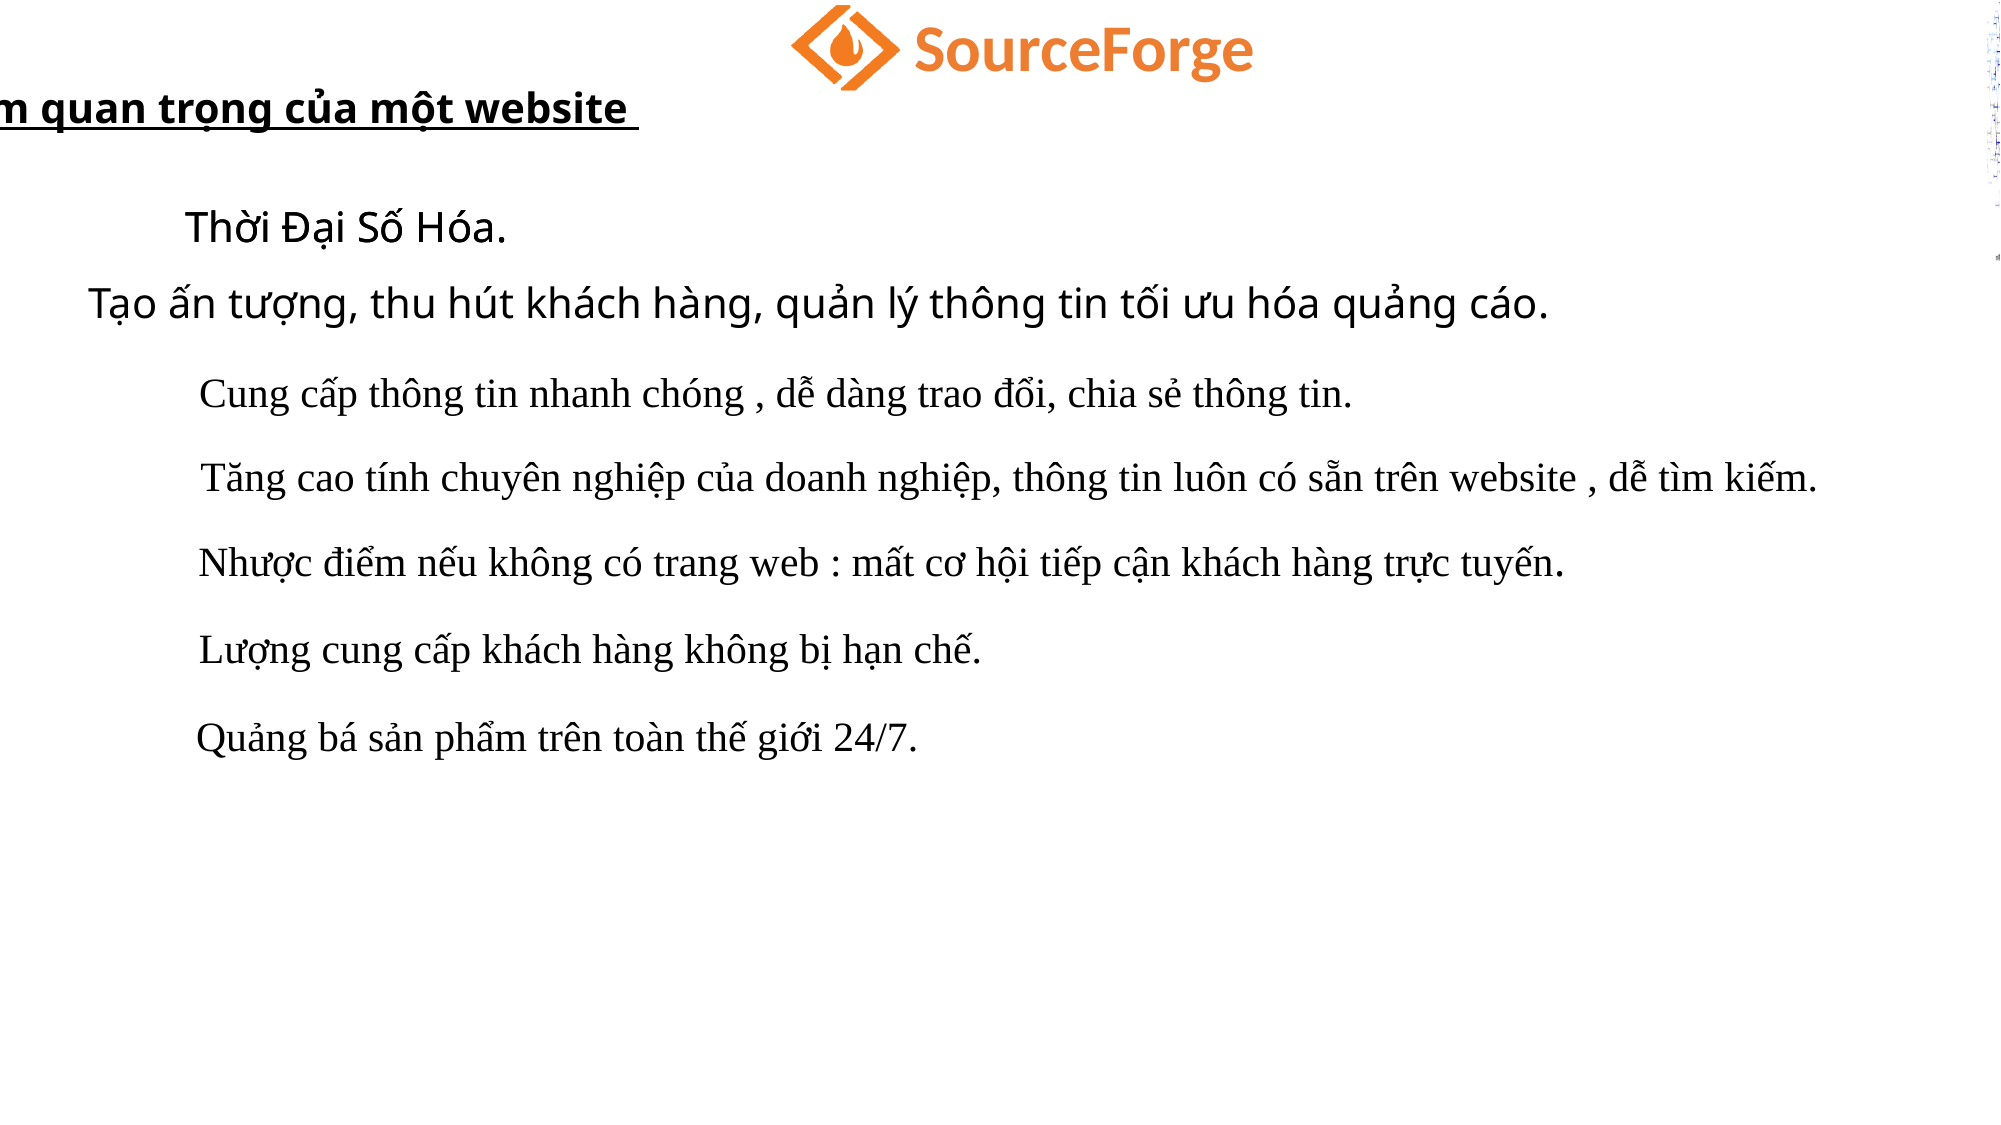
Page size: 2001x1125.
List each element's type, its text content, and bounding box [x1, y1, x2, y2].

text_box Tầm quan trọng của một website [0, 74, 654, 140]
picture [791, 0, 900, 96]
text_box Thời Đại Số Hóa. [170, 193, 522, 259]
text_box Lượng cung cấp khách hàng không bị hạn chế. [184, 614, 1009, 680]
text_box Nhược điểm nếu không có trang web : mất cơ hội tiếp cận khách hàng trực tuyến. [183, 527, 1581, 592]
text_box SourceForge [900, 0, 1345, 92]
text_box Quảng bá sản phẩm trên toàn thế giới 24/7. [181, 702, 1000, 768]
text_box Cung cấp thông tin nhanh chóng , dễ dàng trao đổi, chia sẻ thông tin. [184, 358, 1370, 424]
text_box Tạo ấn tượng, thu hút khách hàng, quản lý thông tin tối ưu hóa quảng cáo. [74, 269, 1565, 385]
picture [1987, 0, 2000, 270]
text_box Tăng cao tính chuyên nghiệp của doanh nghiệp, thông tin luôn có sẵn trên website , dễ tìm kiếm. [185, 442, 1835, 507]
